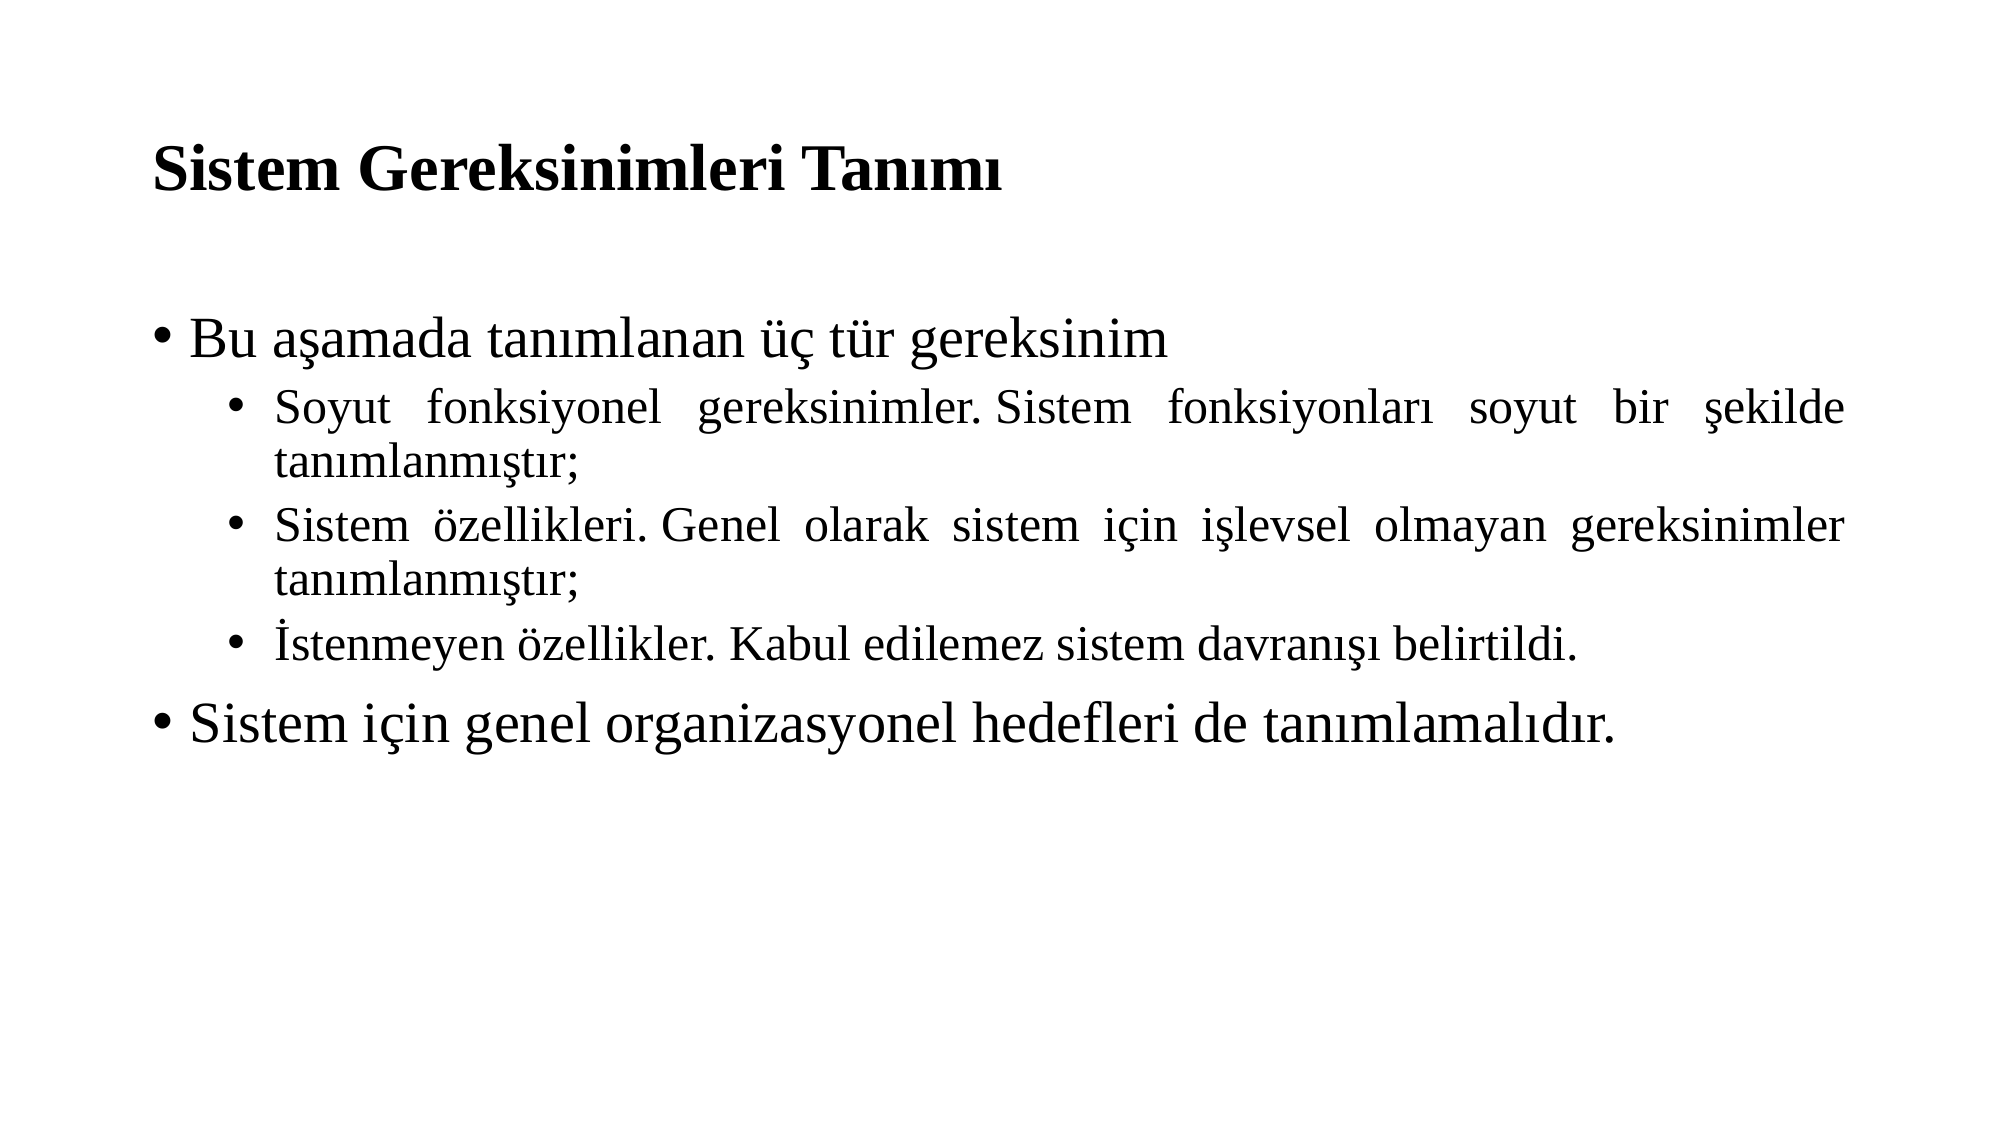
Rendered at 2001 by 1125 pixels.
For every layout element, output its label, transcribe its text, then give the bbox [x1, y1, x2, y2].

title Sistem Gereksinimleri Tanımı [137, 59, 1863, 278]
list Bu aşamada tanımlanan üç tür gereksinim Soyut fonksiyonel gereksinimler. Sistem fonksiyonları soyut bir şekilde tanımlanmıştır; Sistem özellikleri. Genel olarak sistem için işlevsel olmayan gereksinimler tanımlanmıştır; İstenmeyen özellikler. Kabul edilemez sistem davranışı belirtildi. Sistem için genel organizasyonel hedefleri de tanımlamalıdır. [137, 299, 1863, 1014]
